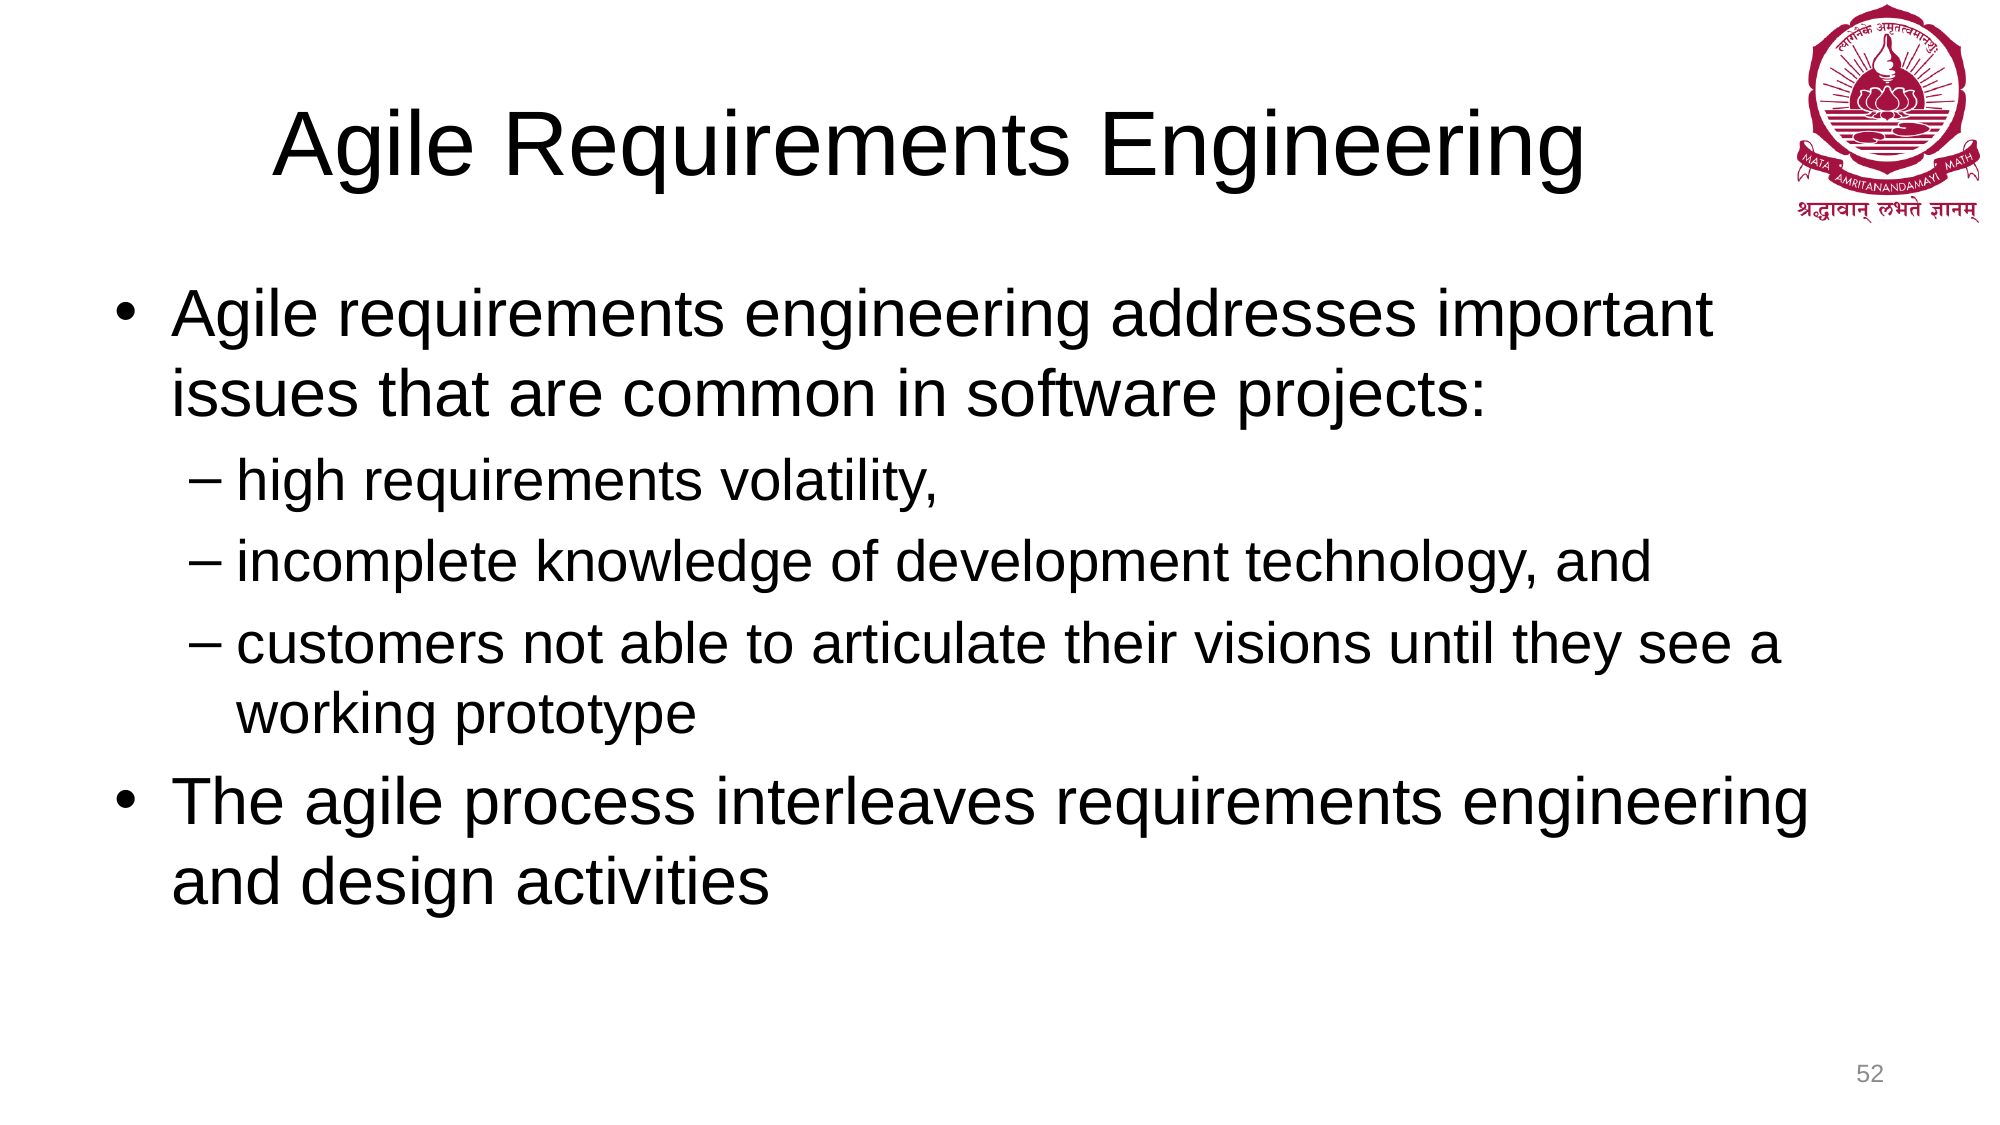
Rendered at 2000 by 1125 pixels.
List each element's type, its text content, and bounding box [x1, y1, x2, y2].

slide_number 52 [1432, 1042, 1900, 1103]
title Agile Requirements Engineering [99, 45, 1763, 233]
list Agile requirements engineering addresses important issues that are common in software projects: high requirements volatility, incomplete knowledge of development technology, and customers not able to articulate their visions until they see a working prototype The agile process interleaves requirements engineering and design activities [99, 262, 1900, 1005]
picture [1776, 1, 2000, 225]
